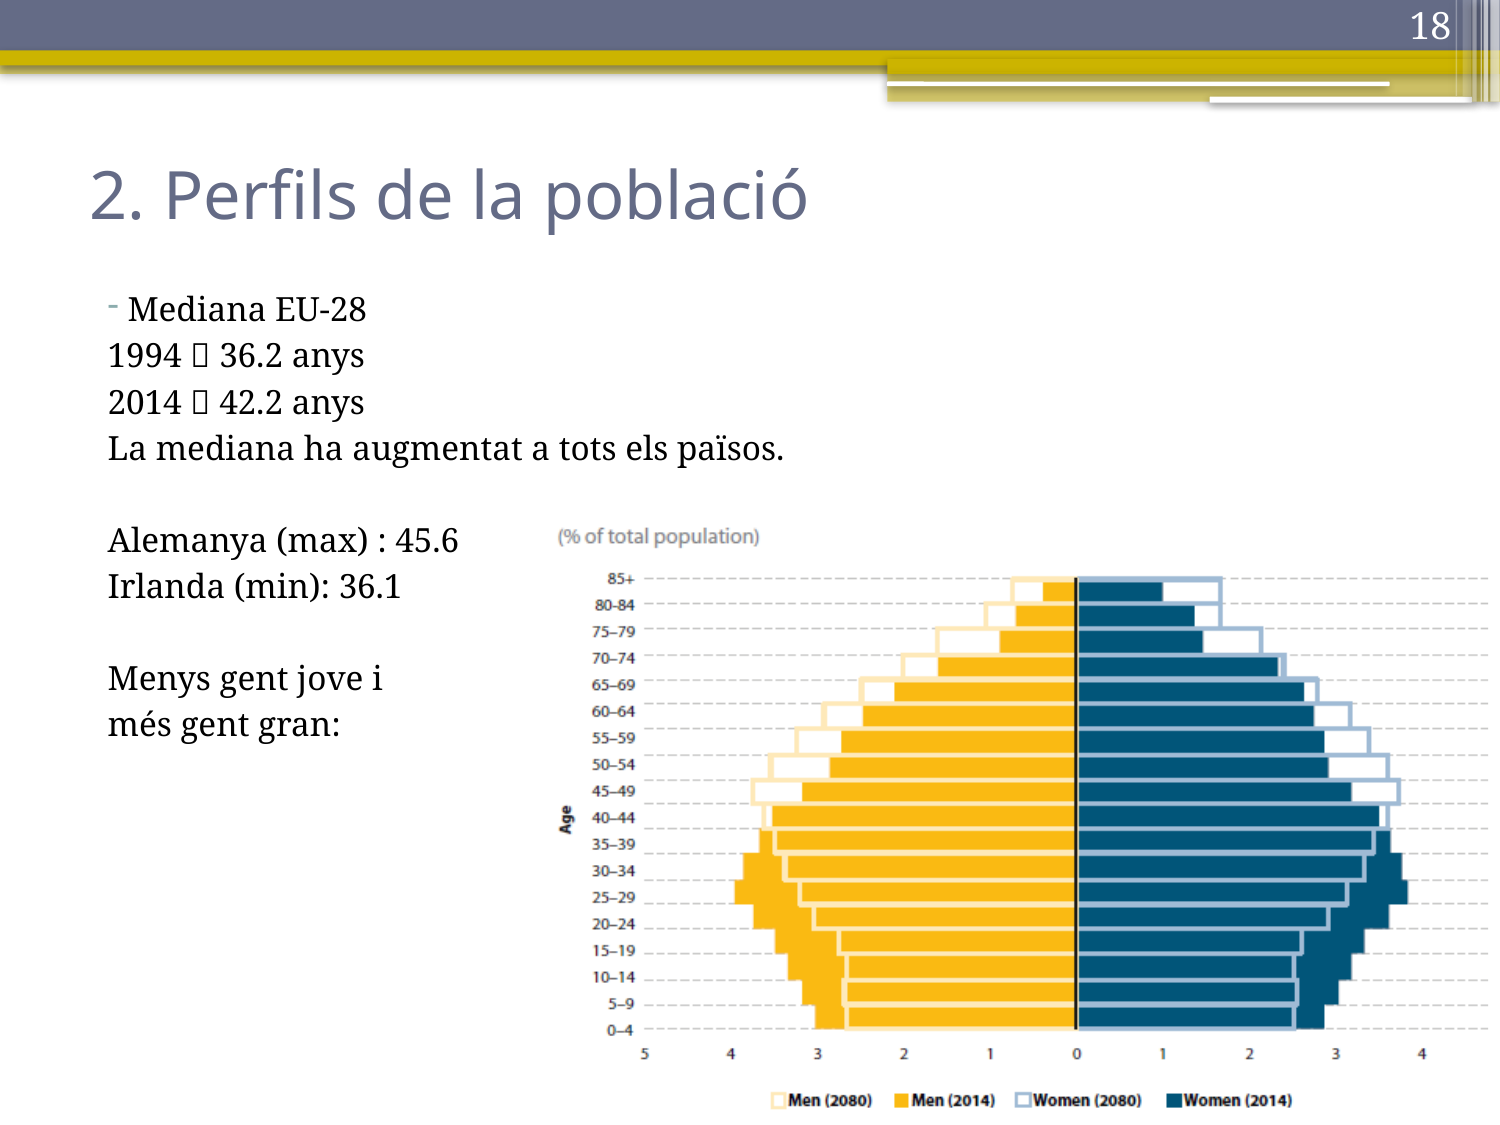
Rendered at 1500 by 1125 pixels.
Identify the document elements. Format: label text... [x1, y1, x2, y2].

list Mediana EU-28 1994  36.2 anys 2014  42.2 anys La mediana ha augmentat a tots els països. Alemanya (max) : 45.6 Irlanda (min): 36.1 Menys gent jove i més gent gran: [75, 281, 1425, 1079]
picture [527, 527, 1489, 1114]
slide_number 18 [1341, 0, 1466, 61]
title 2. Perfils de la població [75, 105, 1425, 281]
